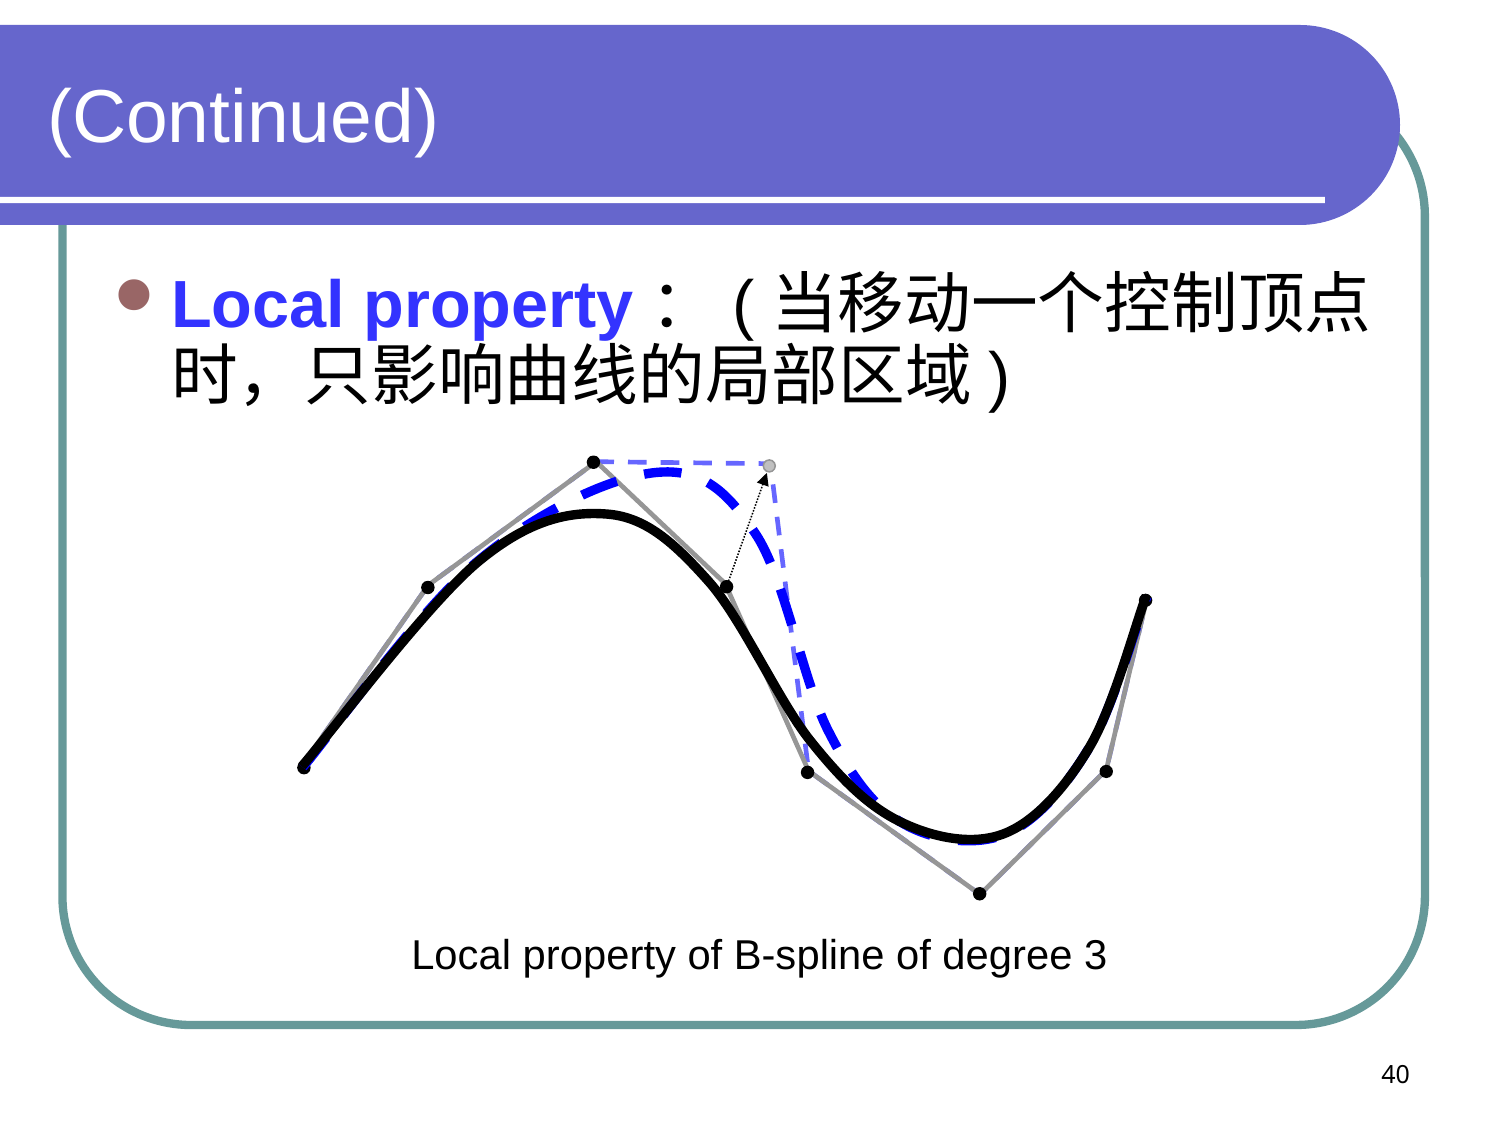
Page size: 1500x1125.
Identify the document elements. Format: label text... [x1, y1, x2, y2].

text_box [265, 988, 1199, 1033]
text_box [297, 455, 1152, 900]
list Local property：(当移动一个控制顶点时，只影响曲线的局部区域) [99, 262, 1401, 988]
slide_number 40 [1074, 1024, 1426, 1101]
title (Continued) [31, 37, 1348, 188]
text_box Local property of B-spline of degree 3 [292, 914, 1227, 992]
